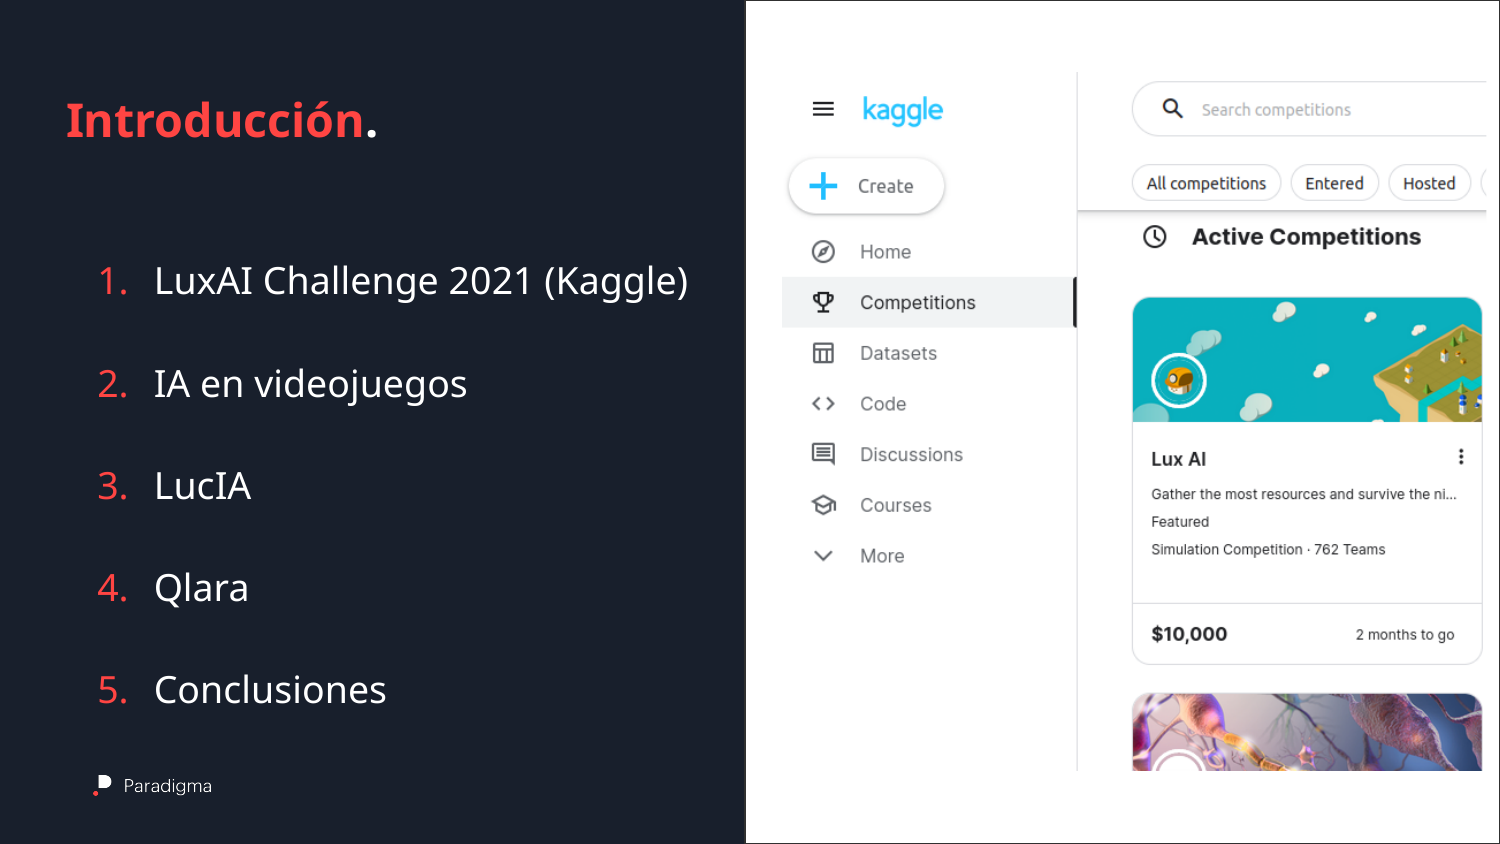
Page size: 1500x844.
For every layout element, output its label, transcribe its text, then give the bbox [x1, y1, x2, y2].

text_box [745, 0, 1500, 844]
title Introducción. [51, 72, 780, 167]
picture [93, 775, 212, 796]
picture [781, 72, 1487, 772]
list LuxAI Challenge 2021 (Kaggle) IA en videojuegos LucIA Qlara Conclusiones [63, 189, 763, 750]
